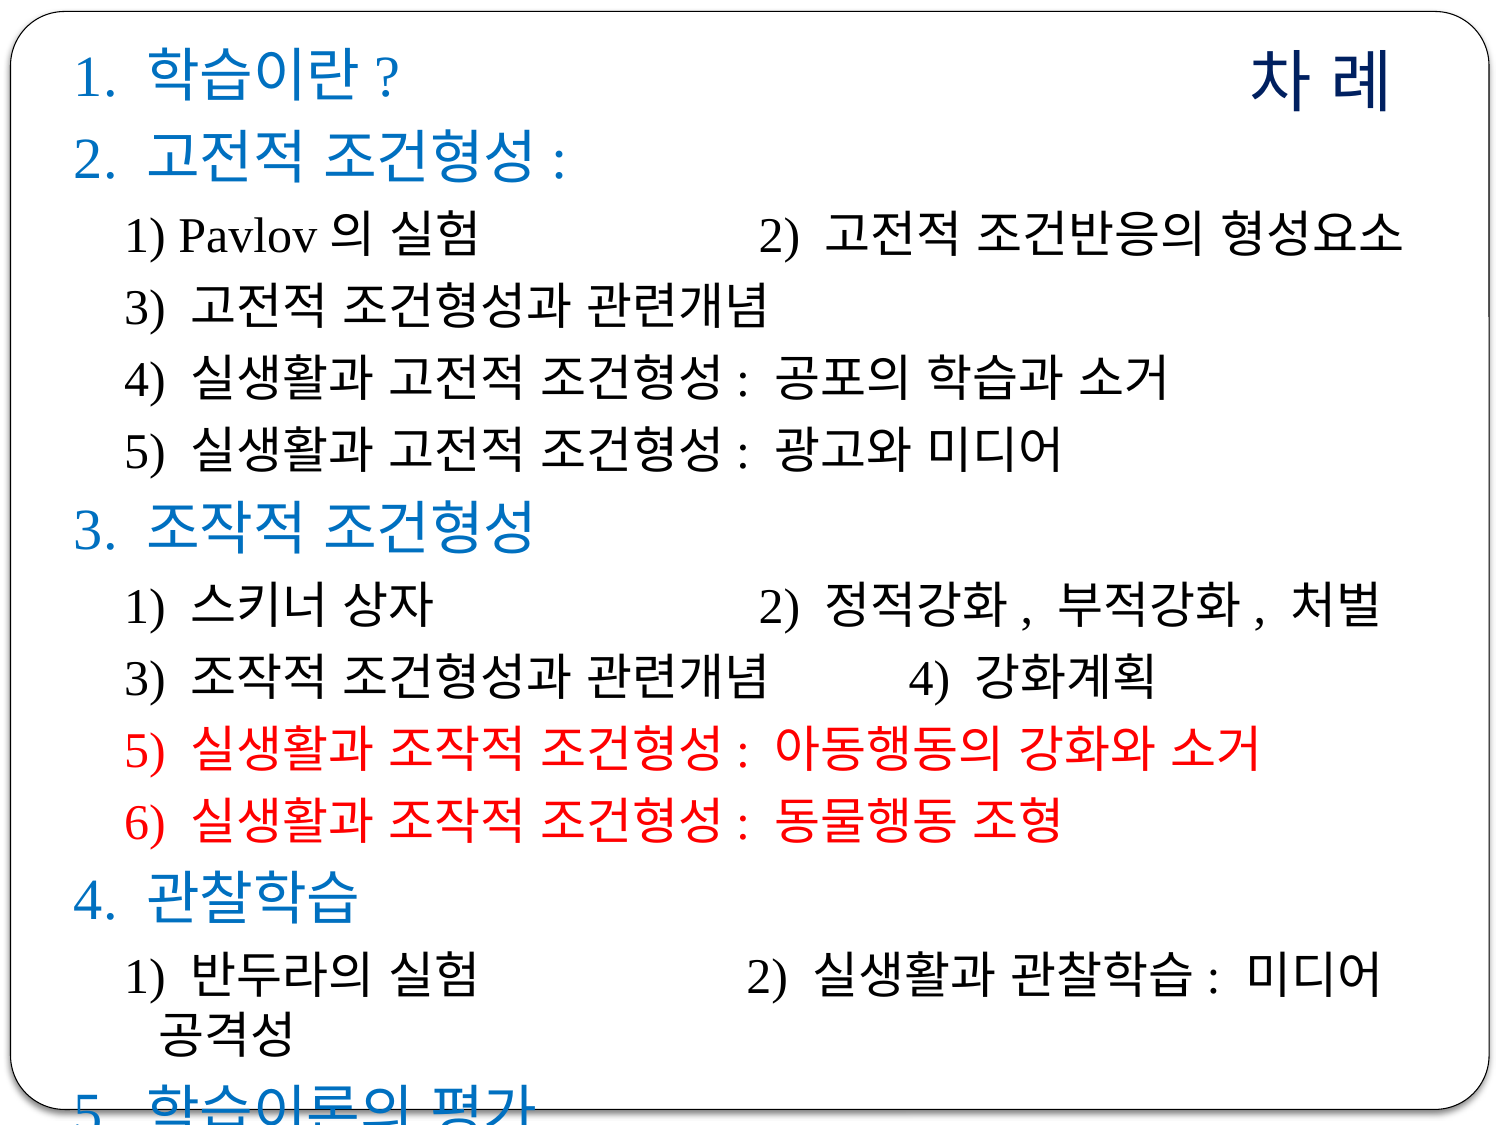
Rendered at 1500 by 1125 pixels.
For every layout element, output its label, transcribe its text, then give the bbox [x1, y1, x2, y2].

list 1. 학습이란? 2. 고전적 조건형성: 1) Pavlov의 실험 2) 고전적 조건반응의 형성요소 3) 고전적 조건형성과 관련개념 4) 실생활과 고전적 조건형성: 공포의 학습과 소거 5) 실생활과 고전적 조건형성: 광고와 미디어 3. 조작적 조건형성 1) 스키너 상자 2) 정적강화, 부적강화, 처벌 3) 조작적 조건형성과 관련개념 4) 강화계획 5) 실생활과 조작적 조건형성: 아동행동의 강화와 소거 6) 실생활과 조작적 조건형성: 동물행동 조형 4. 관찰학습 1) 반두라의 실험 2) 실생활과 관찰학습: 미디어 공격성 5. 학습이론의 평가 [41, 30, 1471, 1071]
